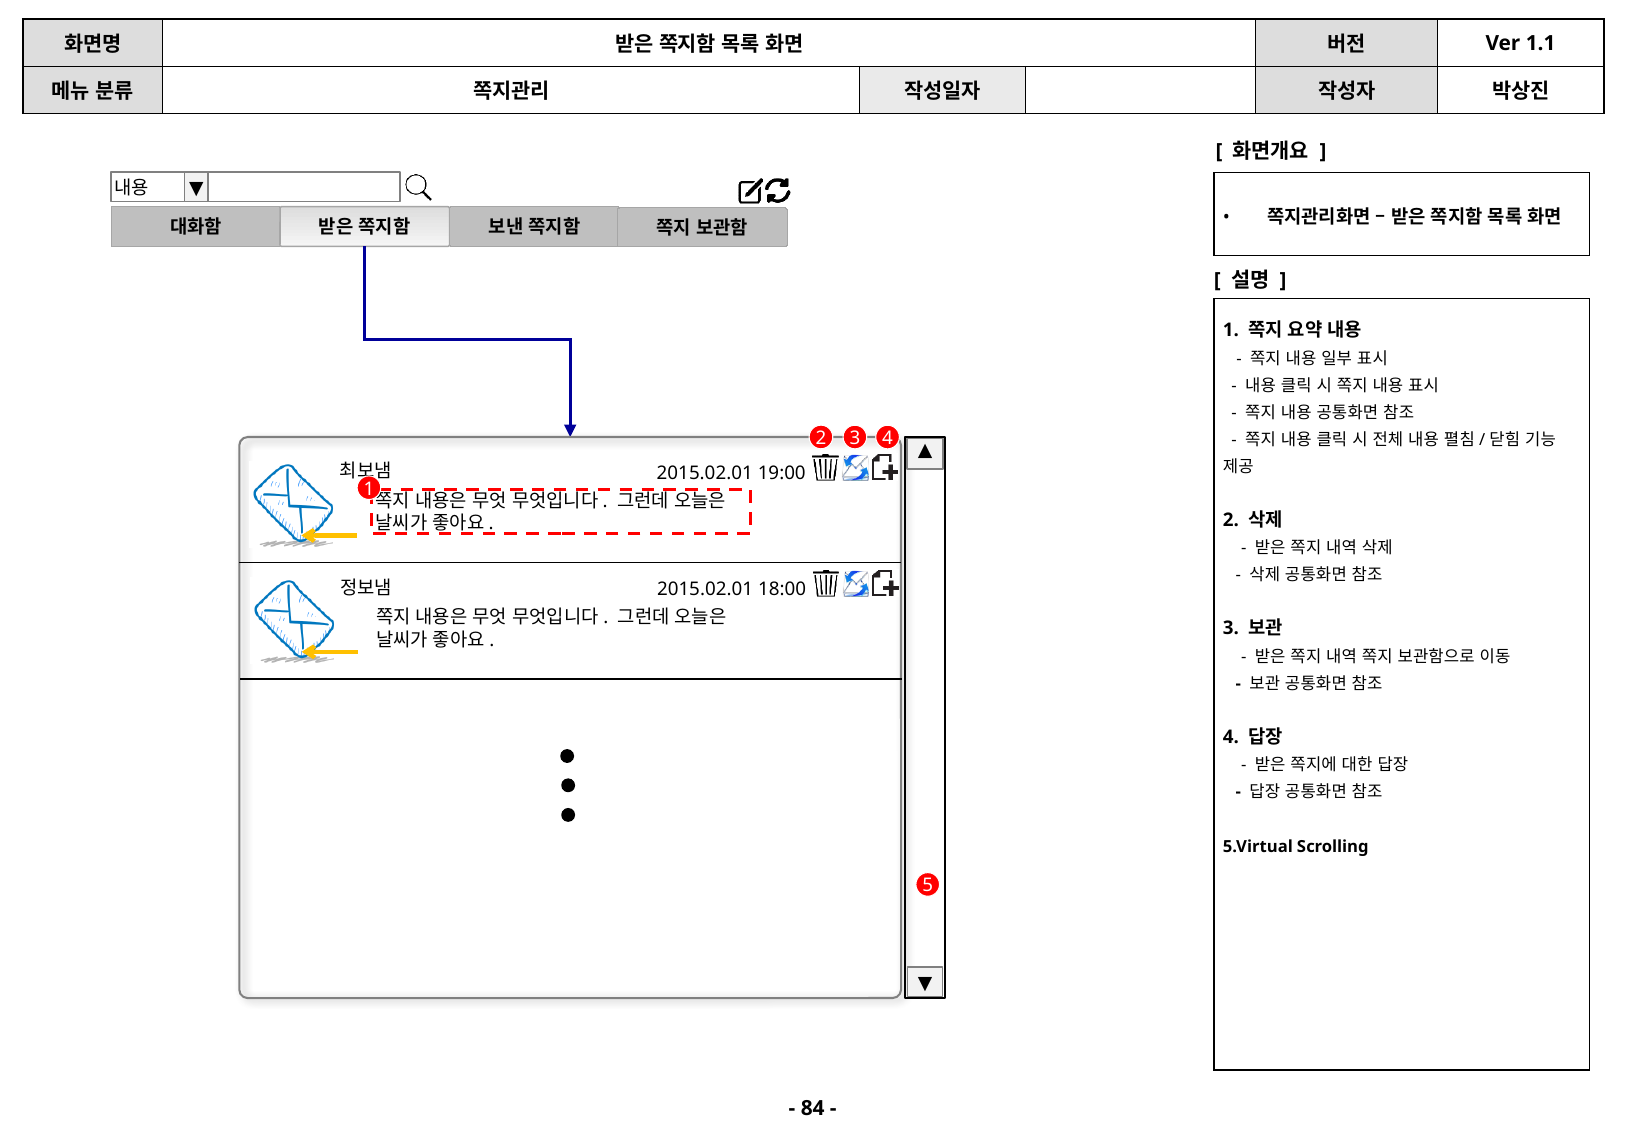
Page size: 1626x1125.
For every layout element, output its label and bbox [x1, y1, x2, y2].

table_header [24, 20, 162, 66]
text_box [1215, 137, 1327, 163]
table_cell [1438, 67, 1603, 113]
picture [250, 577, 338, 665]
text_box [1214, 172, 1590, 256]
table_cell [860, 67, 1025, 113]
text_box [903, 435, 947, 1000]
picture [249, 461, 337, 548]
text_box [1213, 267, 1287, 293]
table_header [1438, 20, 1603, 66]
table_cell [1256, 67, 1437, 113]
text_box [1214, 298, 1590, 1071]
table_header [163, 20, 1255, 66]
table_cell [1026, 67, 1255, 113]
table_header [1256, 20, 1437, 66]
text_box [110, 171, 902, 999]
table_cell [163, 67, 859, 113]
table_cell [24, 67, 162, 113]
